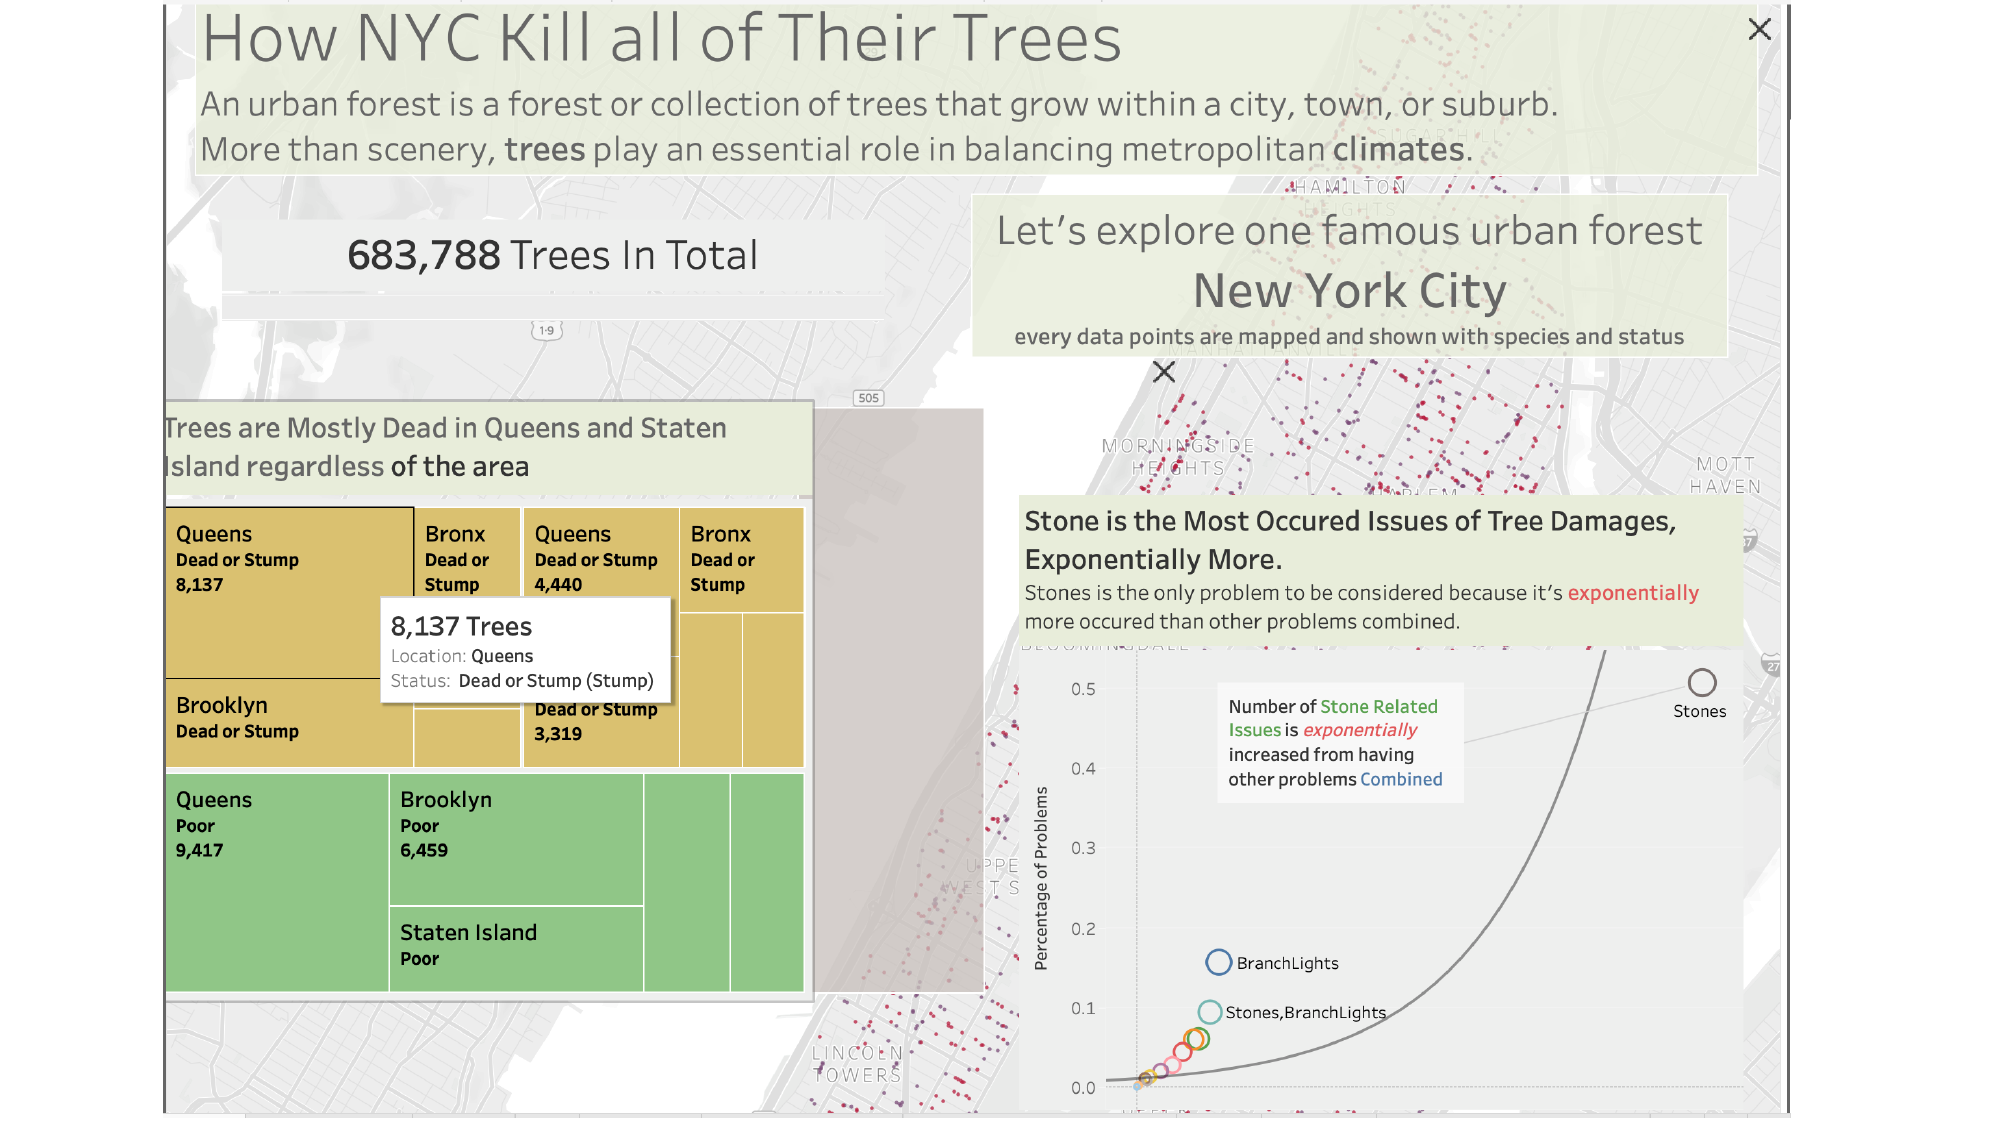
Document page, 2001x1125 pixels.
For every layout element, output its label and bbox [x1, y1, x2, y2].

list [163, 0, 1791, 1118]
